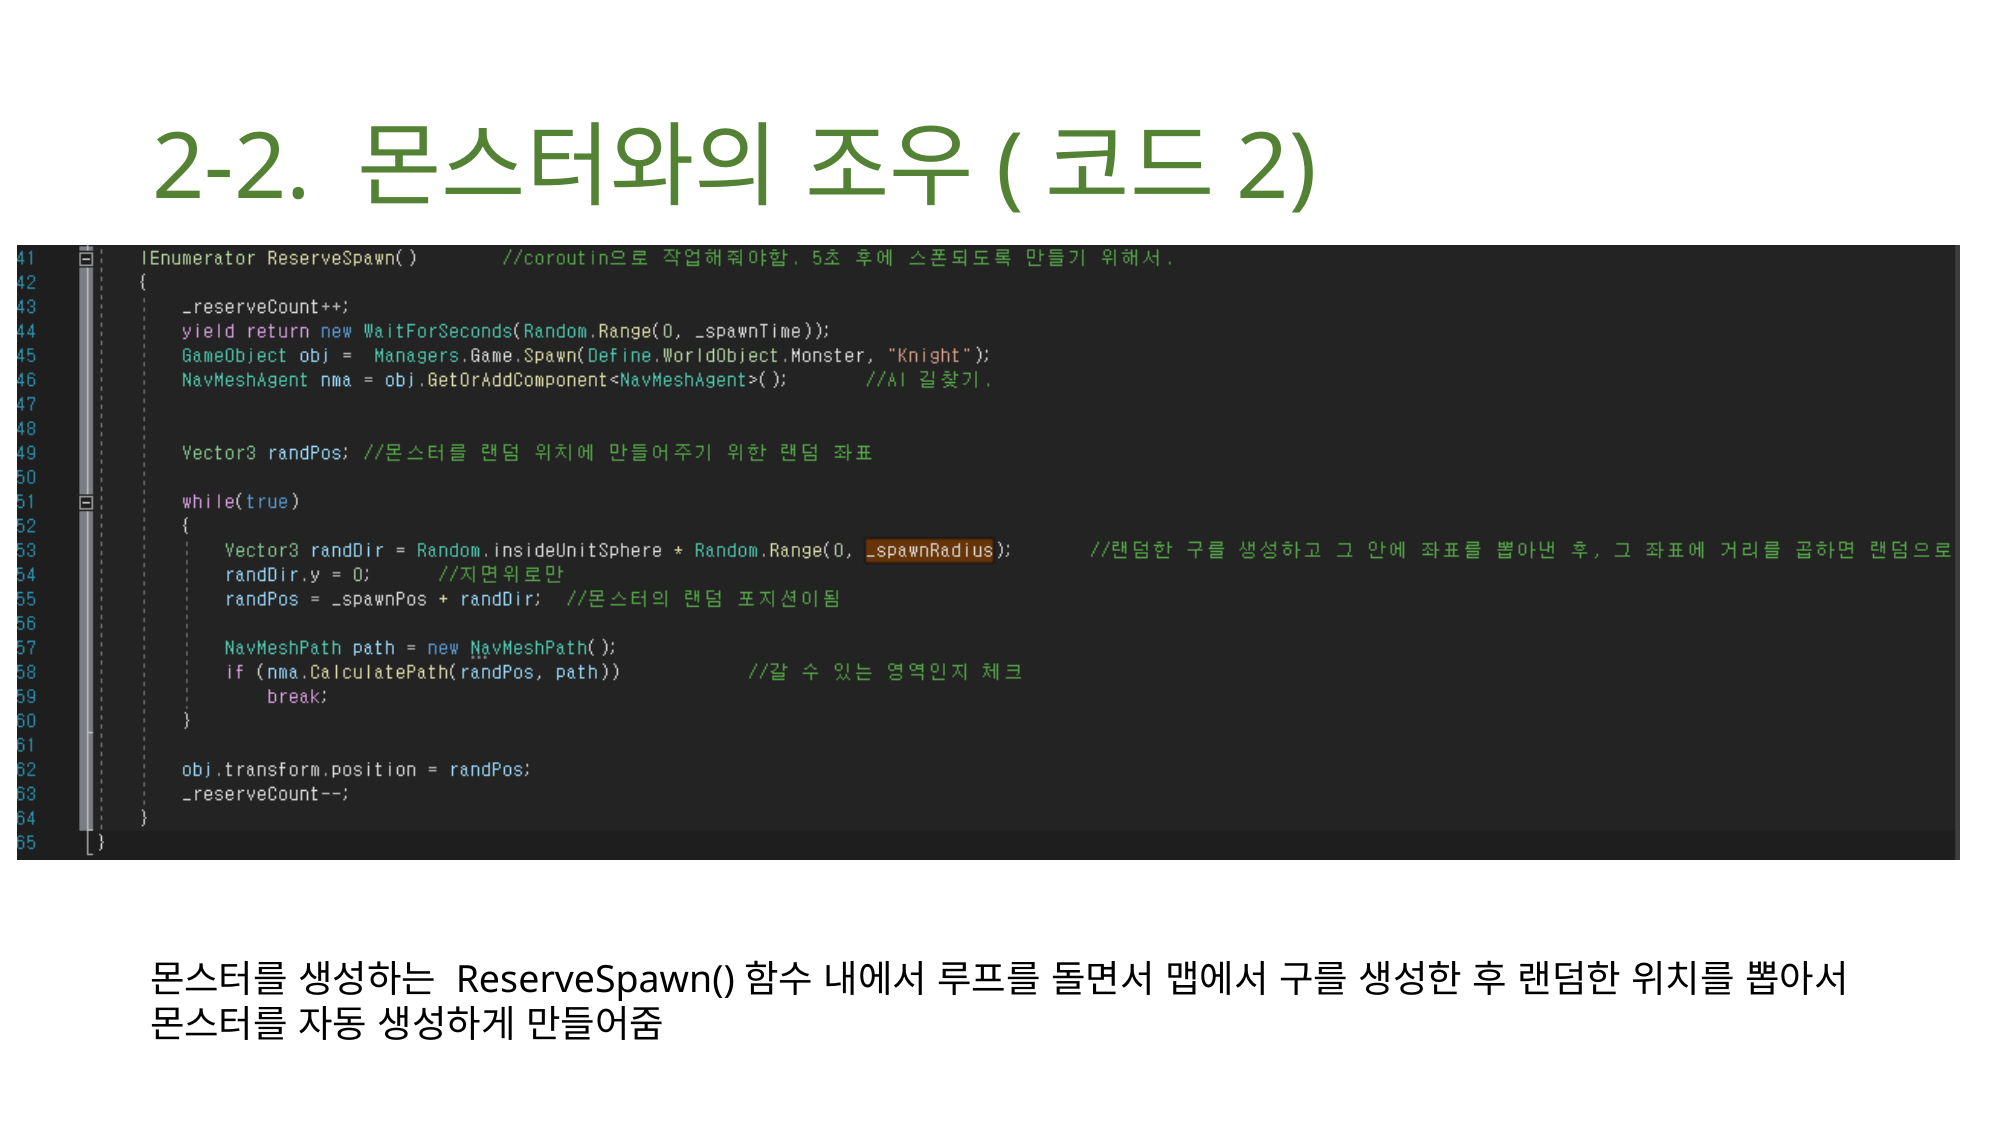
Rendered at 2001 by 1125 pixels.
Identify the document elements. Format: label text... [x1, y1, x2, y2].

text_box 몬스터를 생성하는 ReserveSpawn()함수 내에서 루프를 돌면서 맵에서 구를 생성한 후 랜덤한 위치를 뽑아서 몬스터를 자동 생성하게 만들어줌 [135, 948, 1865, 1053]
picture [17, 245, 1960, 861]
title 2-2. 몬스터와의 조우(코드2) [137, 59, 1863, 245]
